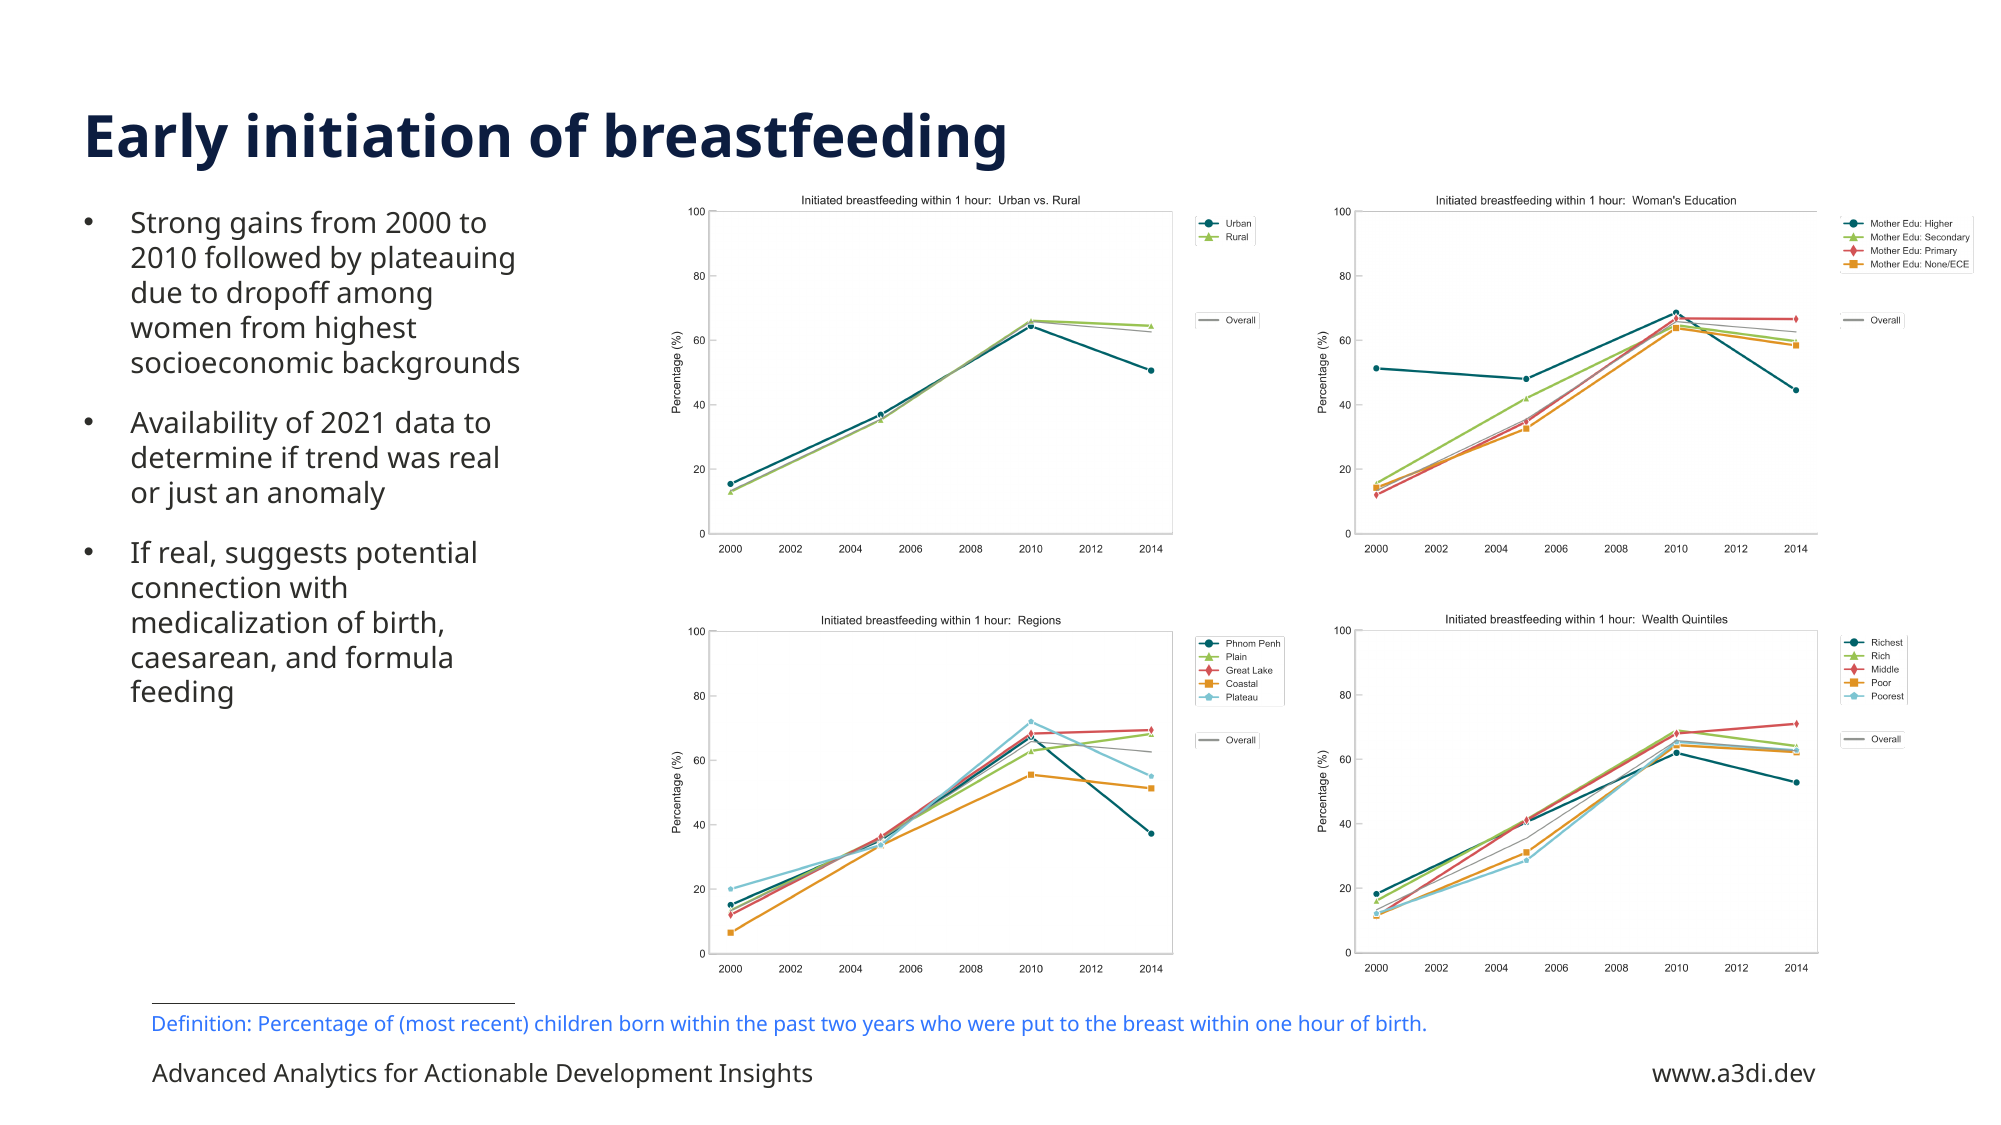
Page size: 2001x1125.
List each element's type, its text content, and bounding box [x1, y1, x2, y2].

text_box Strong gains from 2000 to 2010 followed by plateauing due to dropoff among women from highest socioeconomic backgrounds Availability of 2021 data to determine if trend was real or just an anomaly If real, suggests potential connection with medicalization of birth, caesarean, and formula feeding [68, 196, 546, 717]
picture [663, 187, 1268, 563]
picture [1309, 187, 1982, 563]
picture [663, 607, 1293, 983]
text_box Definition: Percentage of (most recent) children born within the past two years who were put to the breast within one hour of birth. [136, 1003, 1846, 1044]
title Early initiation of breastfeeding [68, 59, 1863, 217]
picture [1309, 606, 1916, 982]
